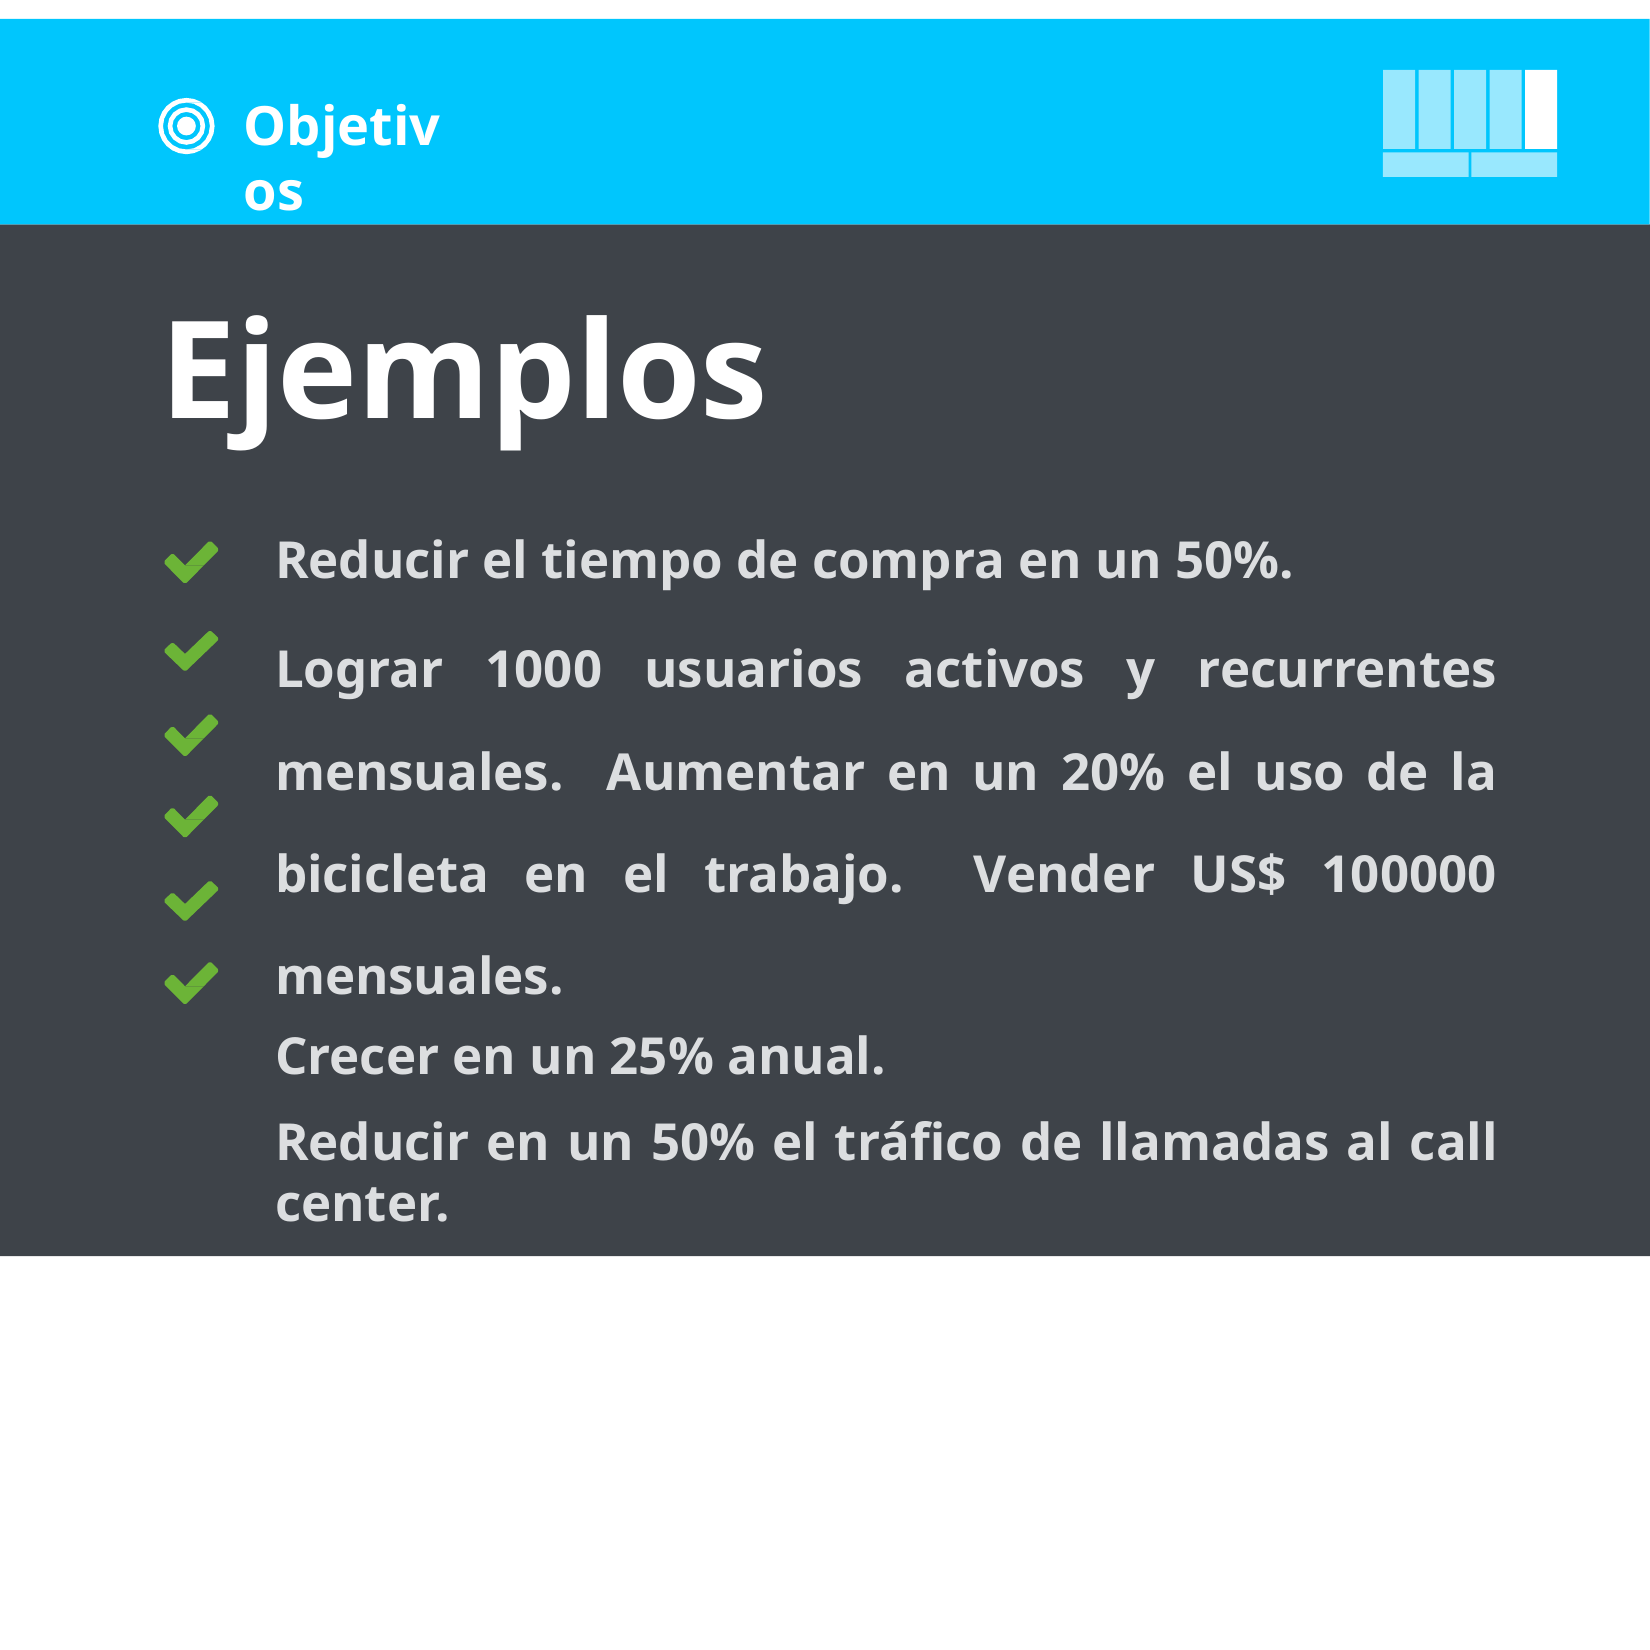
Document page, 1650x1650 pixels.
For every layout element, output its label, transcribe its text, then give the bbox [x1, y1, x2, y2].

text_box [1383, 69, 1416, 149]
text_box [0, 18, 1650, 225]
title Objetivos [241, 88, 463, 368]
text_box [164, 541, 219, 583]
text_box Ejemplos Reducir el tiempo de compra en un 50%. Lograr 1000 usuarios activos y recurrentes mensuales. Aumentar en un 20% el uso de la bicicleta en el trabajo. Vender US$ 100000 mensuales. Crecer en un 25% anual. Reducir en un 50% el tráfico de llamadas al call center. [158, 281, 1499, 1232]
text_box [1471, 152, 1558, 177]
text_box [1382, 152, 1469, 177]
text_box [0, 225, 1650, 1257]
text_box [164, 714, 219, 756]
text_box [1525, 69, 1558, 149]
text_box [164, 631, 219, 671]
text_box [164, 795, 219, 838]
text_box [158, 97, 215, 155]
text_box [164, 881, 219, 921]
text_box [1454, 69, 1487, 149]
text_box [164, 962, 219, 1004]
text_box [1489, 69, 1522, 149]
text_box [1418, 69, 1451, 149]
